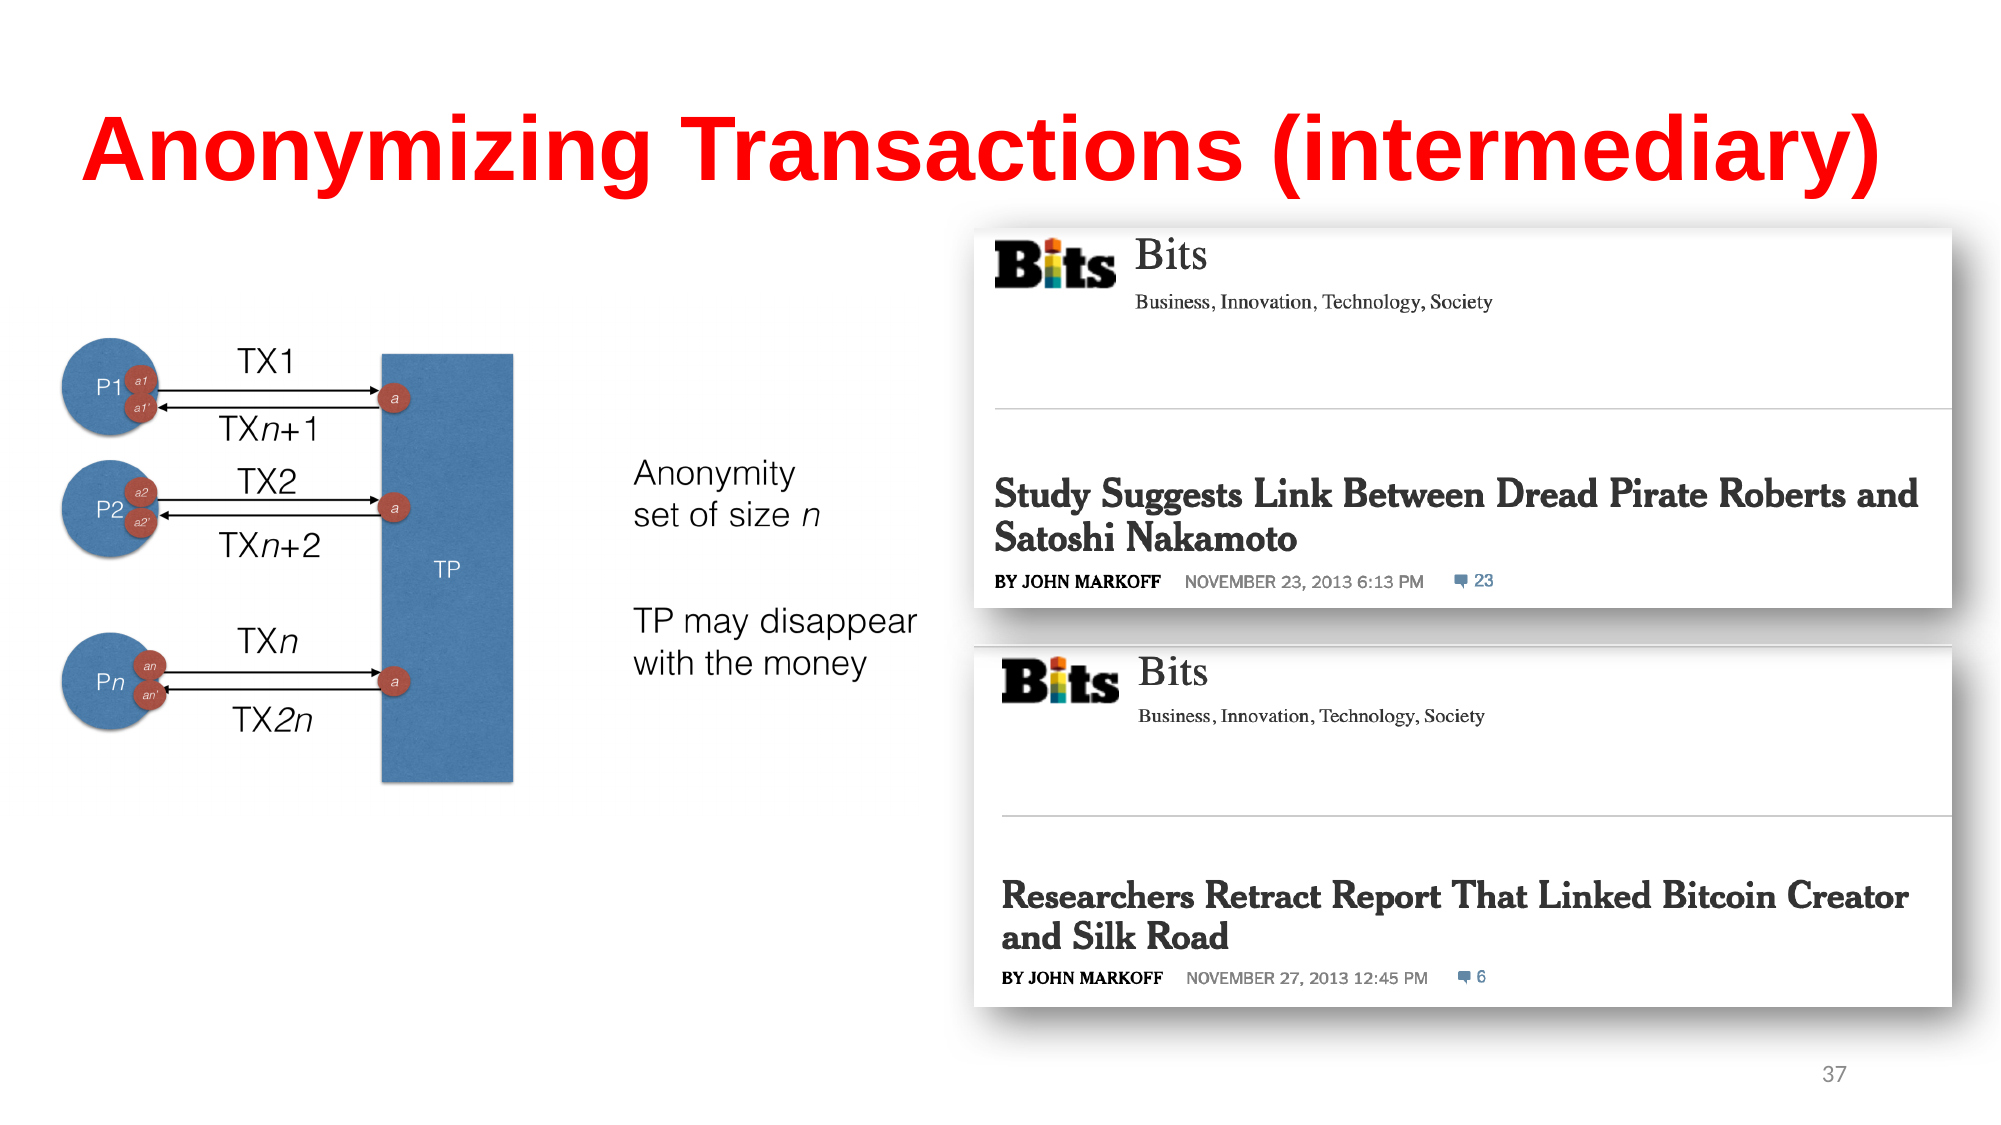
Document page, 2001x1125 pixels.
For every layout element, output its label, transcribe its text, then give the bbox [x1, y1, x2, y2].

title Anonymizing Transactions (intermediary) [65, 41, 1952, 260]
slide_number 37 [1412, 1055, 1863, 1103]
picture [974, 228, 1952, 608]
picture [0, 293, 919, 816]
picture [974, 644, 1952, 1007]
